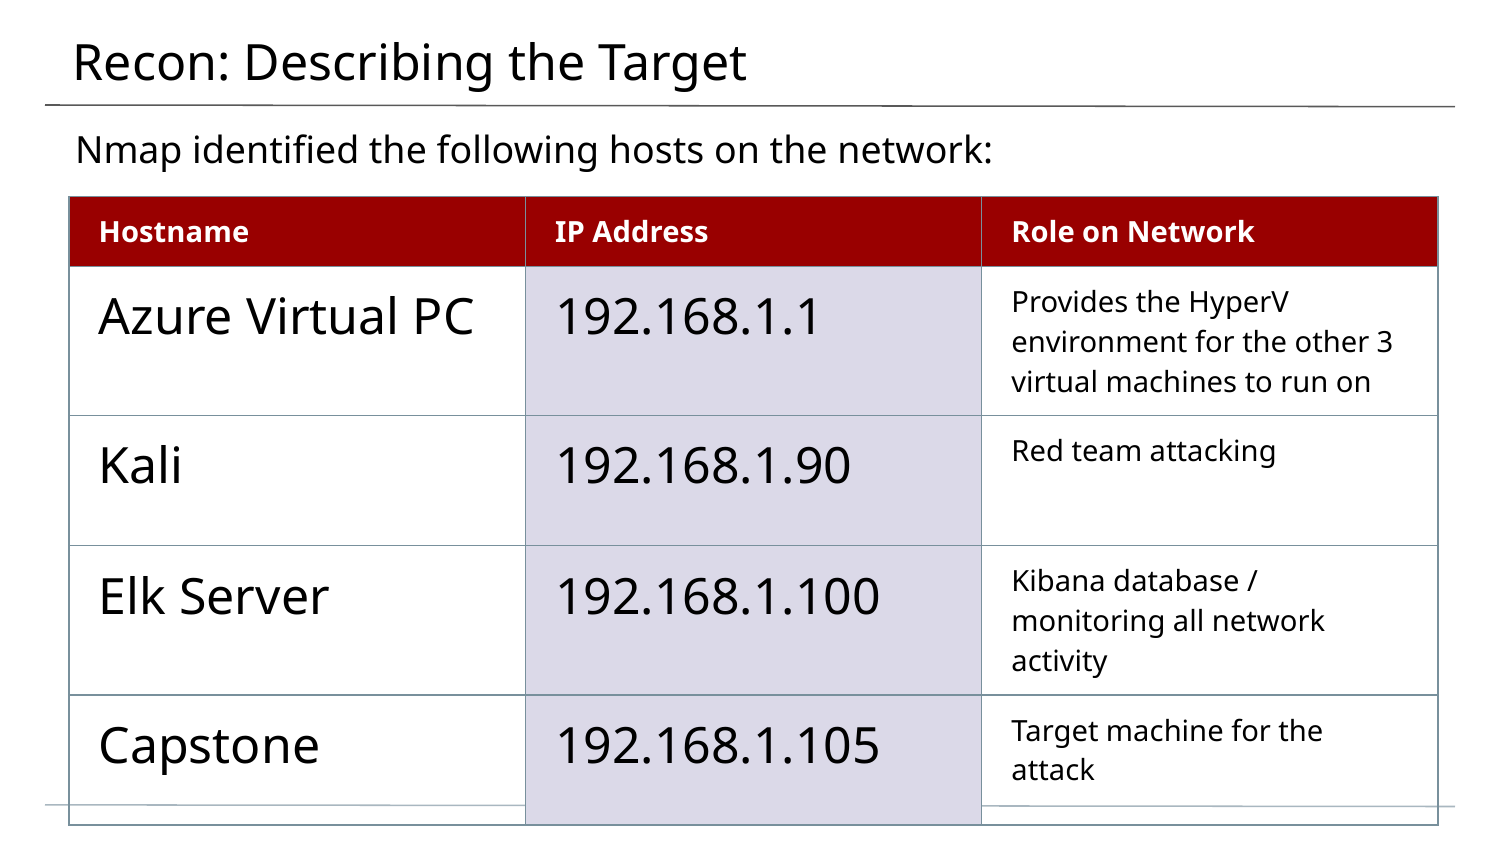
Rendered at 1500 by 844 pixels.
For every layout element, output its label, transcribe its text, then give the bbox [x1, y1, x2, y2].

table_header Hostname [70, 197, 525, 266]
table_header Role on Network [982, 197, 1437, 266]
table_cell Red team attacking [982, 416, 1437, 545]
table_cell Azure Virtual PC [70, 267, 525, 415]
table_cell 192.168.1.90 [526, 416, 981, 545]
table_cell 192.168.1.1 [526, 267, 981, 415]
title Recon: Describing the Target [0, 0, 1500, 88]
table_cell Kali [70, 416, 525, 545]
table_cell Capstone [70, 696, 525, 824]
table_cell Target machine for the attack [982, 696, 1437, 824]
subtitle Nmap identified the following hosts on the network: [0, 110, 1500, 171]
table_header IP Address [526, 197, 981, 266]
table_cell Kibana database / monitoring all network activity [982, 546, 1437, 694]
table_cell Elk Server [70, 546, 525, 694]
table_cell 192.168.1.105 [526, 696, 981, 824]
table_cell Provides the HyperV environment for the other 3 virtual machines to run on [982, 267, 1437, 415]
table_cell 192.168.1.100 [526, 546, 981, 694]
